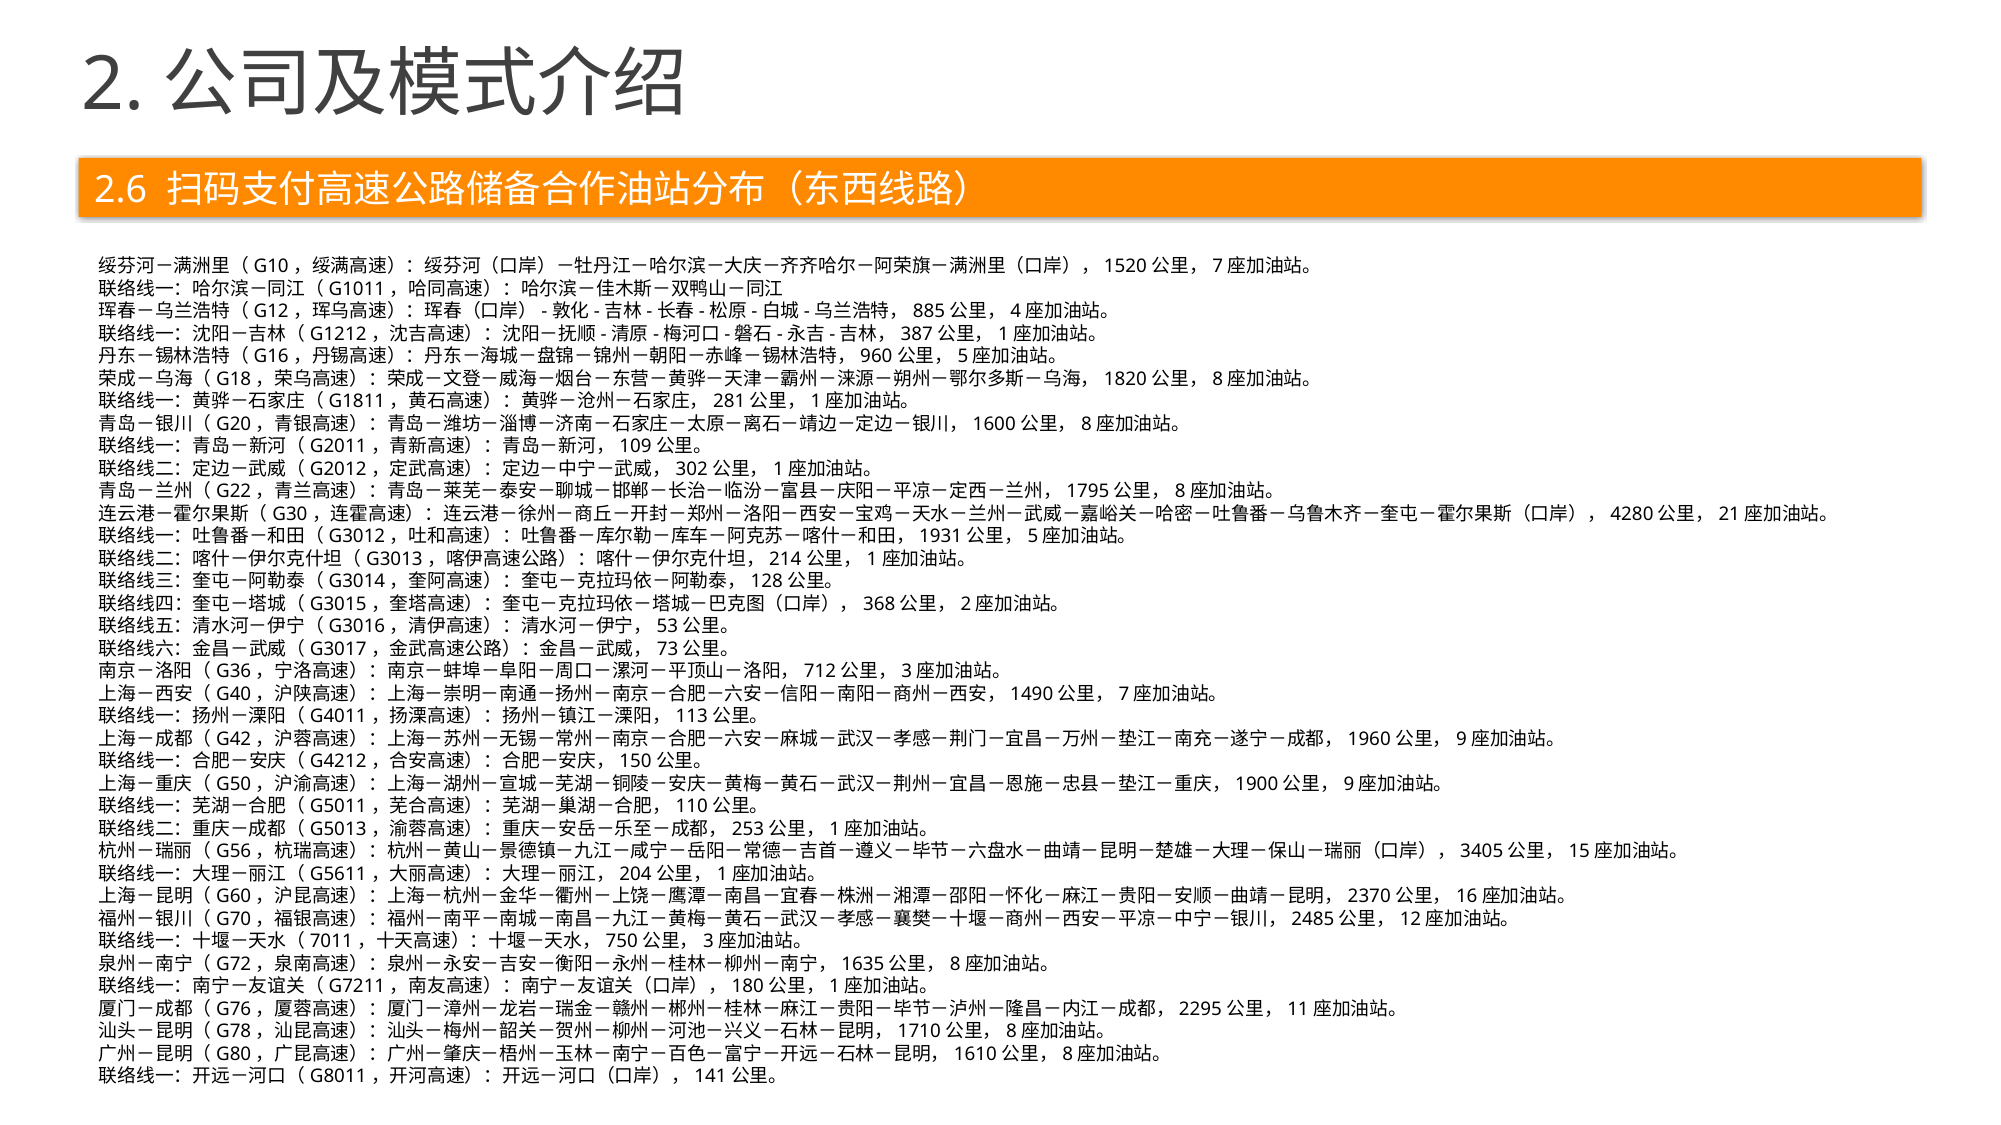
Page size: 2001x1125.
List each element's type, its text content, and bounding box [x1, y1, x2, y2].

text_box 绥芬河－满洲里（G10，绥满高速）：绥芬河（口岸）－牡丹江－哈尔滨－大庆－齐齐哈尔－阿荣旗－满洲里（口岸），1520公里，7座加油站。 联络线一：哈尔滨－同江（G1011，哈同高速）：哈尔滨－佳木斯－双鸭山－同江 珲春－乌兰浩特（G12，珲乌高速）：珲春（口岸）-敦化-吉林-长春-松原-白城-乌兰浩特，885公里，4座加油站。 联络线一：沈阳－吉林（G1212，沈吉高速）：沈阳－抚顺-清原-梅河口-磐石-永吉-吉林，387公里，1座加油站。 丹东－锡林浩特（G16，丹锡高速）：丹东－海城－盘锦－锦州－朝阳－赤峰－锡林浩特，960公里，5座加油站。 荣成－乌海（G18，荣乌高速）：荣成－文登－威海－烟台－东营－黄骅－天津－霸州－涞源－朔州－鄂尔多斯－乌海，1820公里，8座加油站。 联络线一：黄骅－石家庄（G1811，黄石高速）：黄骅－沧州－石家庄，281公里，1座加油站。 青岛－银川（G20，青银高速）：青岛－潍坊－淄博－济南－石家庄－太原－离石－靖边－定边－银川，1600公里，8座加油站。 联络线一：青岛－新河（G2011，青新高速）：青岛－新河，109公里。 联络线二：定边－武威（G2012，定武高速）：定边－中宁－武威，302公里，1座加油站。 青岛－兰州（G22，青兰高速）：青岛－莱芜－泰安－聊城－邯郸－长治－临汾－富县－庆阳－平凉－定西－兰州，1795公里，8座加油站。 连云港－霍尔果斯（G30，连霍高速）：连云港－徐州－商丘－开封－郑州－洛阳－西安－宝鸡－天水－兰州－武威－嘉峪关－哈密－吐鲁番－乌鲁木齐－奎屯－霍尔果斯（口岸），4280公里，21座加油站。 联络线一：吐鲁番－和田（G3012，吐和高速）：吐鲁番－库尔勒－库车－阿克苏－喀什－和田，1931公里，5座加油站。 联络线二：喀什－伊尔克什坦（G3013，喀伊高速公路）：喀什－伊尔克什坦，214公里，1座加油站。 联络线三：奎屯－阿勒泰（G3014，奎阿高速）：奎屯－克拉玛依－阿勒泰，128公里。 联络线四：奎屯－塔城（G3015，奎塔高速）：奎屯－克拉玛依－塔城－巴克图（口岸），368公里，2座加油站。 联络线五：清水河－伊宁（G3016，清伊高速）：清水河－伊宁，53公里。 联络线六：金昌－武威（G3017，金武高速公路）：金昌－武威，73公里。 南京－洛阳（G36，宁洛高速）：南京－蚌埠－阜阳－周口－漯河－平顶山－洛阳，712公里，3座加油站。 上海－西安（G40，沪陕高速）：上海－崇明－南通－扬州－南京－合肥－六安－信阳－南阳－商州－西安，1490公里，7座加油站。 联络线一：扬州－溧阳（G4011，扬溧高速）：扬州－镇江－溧阳，113公里。 上海－成都（G42，沪蓉高速）：上海－苏州－无锡－常州－南京－合肥－六安－麻城－武汉－孝感－荆门－宜昌－万州－垫江－南充－遂宁－成都，1960公里，9座加油站。 联络线一：合肥－安庆（G4212，合安高速）：合肥－安庆，150公里。 上海－重庆（G50，沪渝高速）：上海－湖州－宣城－芜湖－铜陵－安庆－黄梅－黄石－武汉－荆州－宜昌－恩施－忠县－垫江－重庆，1900公里，9座加油站。 联络线一：芜湖－合肥（G5011，芜合高速）：芜湖－巢湖－合肥，110公里。 联络线二：重庆－成都（G5013，渝蓉高速）：重庆－安岳－乐至－成都，253公里，1座加油站。 杭州－瑞丽（G56，杭瑞高速）：杭州－黄山－景德镇－九江－咸宁－岳阳－常德－吉首－遵义－毕节－六盘水－曲靖－昆明－楚雄－大理－保山－瑞丽（口岸），3405公里，15座加油站。 联络线一：大理－丽江（G5611，大丽高速）：大理－丽江，204公里，1座加油站。 上海－昆明（G60，沪昆高速）：上海－杭州－金华－衢州－上饶－鹰潭－南昌－宜春－株洲－湘潭－邵阳－怀化－麻江－贵阳－安顺－曲靖－昆明，2370公里，16座加油站。 福州－银川（G70，福银高速）：福州－南平－南城－南昌－九江－黄梅－黄石－武汉－孝感－襄樊－十堰－商州－西安－平凉－中宁－银川，2485公里，12座加油站。 联络线一：十堰－天水（7011，十天高速）：十堰－天水，750公里，3座加油站。 泉州－南宁（G72，泉南高速）：泉州－永安－吉安－衡阳－永州－桂林－柳州－南宁，1635公里，8座加油站。 联络线一：南宁－友谊关（G7211，南友高速）：南宁－友谊关（口岸），180公里，1座加油站。 厦门－成都（G76，厦蓉高速）：厦门－漳州－龙岩－瑞金－赣州－郴州－桂林－麻江－贵阳－毕节－泸州－隆昌－内江－成都，2295公里，11座加油站。 汕头－昆明（G78，汕昆高速）：汕头－梅州－韶关－贺州－柳州－河池－兴义－石林－昆明，1710公里，8座加油站。 广州－昆明（G80，广昆高速）：广州－肇庆－梧州－玉林－南宁－百色－富宁－开远－石林－昆明，1610公里，8座加油站。 联络线一：开远－河口（G8011，开河高速）：开远－河口（口岸），141公里。 [84, 246, 1948, 1094]
text_box 2.6 扫码支付高速公路储备合作油站分布（东西线路） [94, 164, 1849, 210]
text_box [78, 157, 1922, 218]
text_box 2.公司及模式介绍 [81, 51, 1922, 124]
